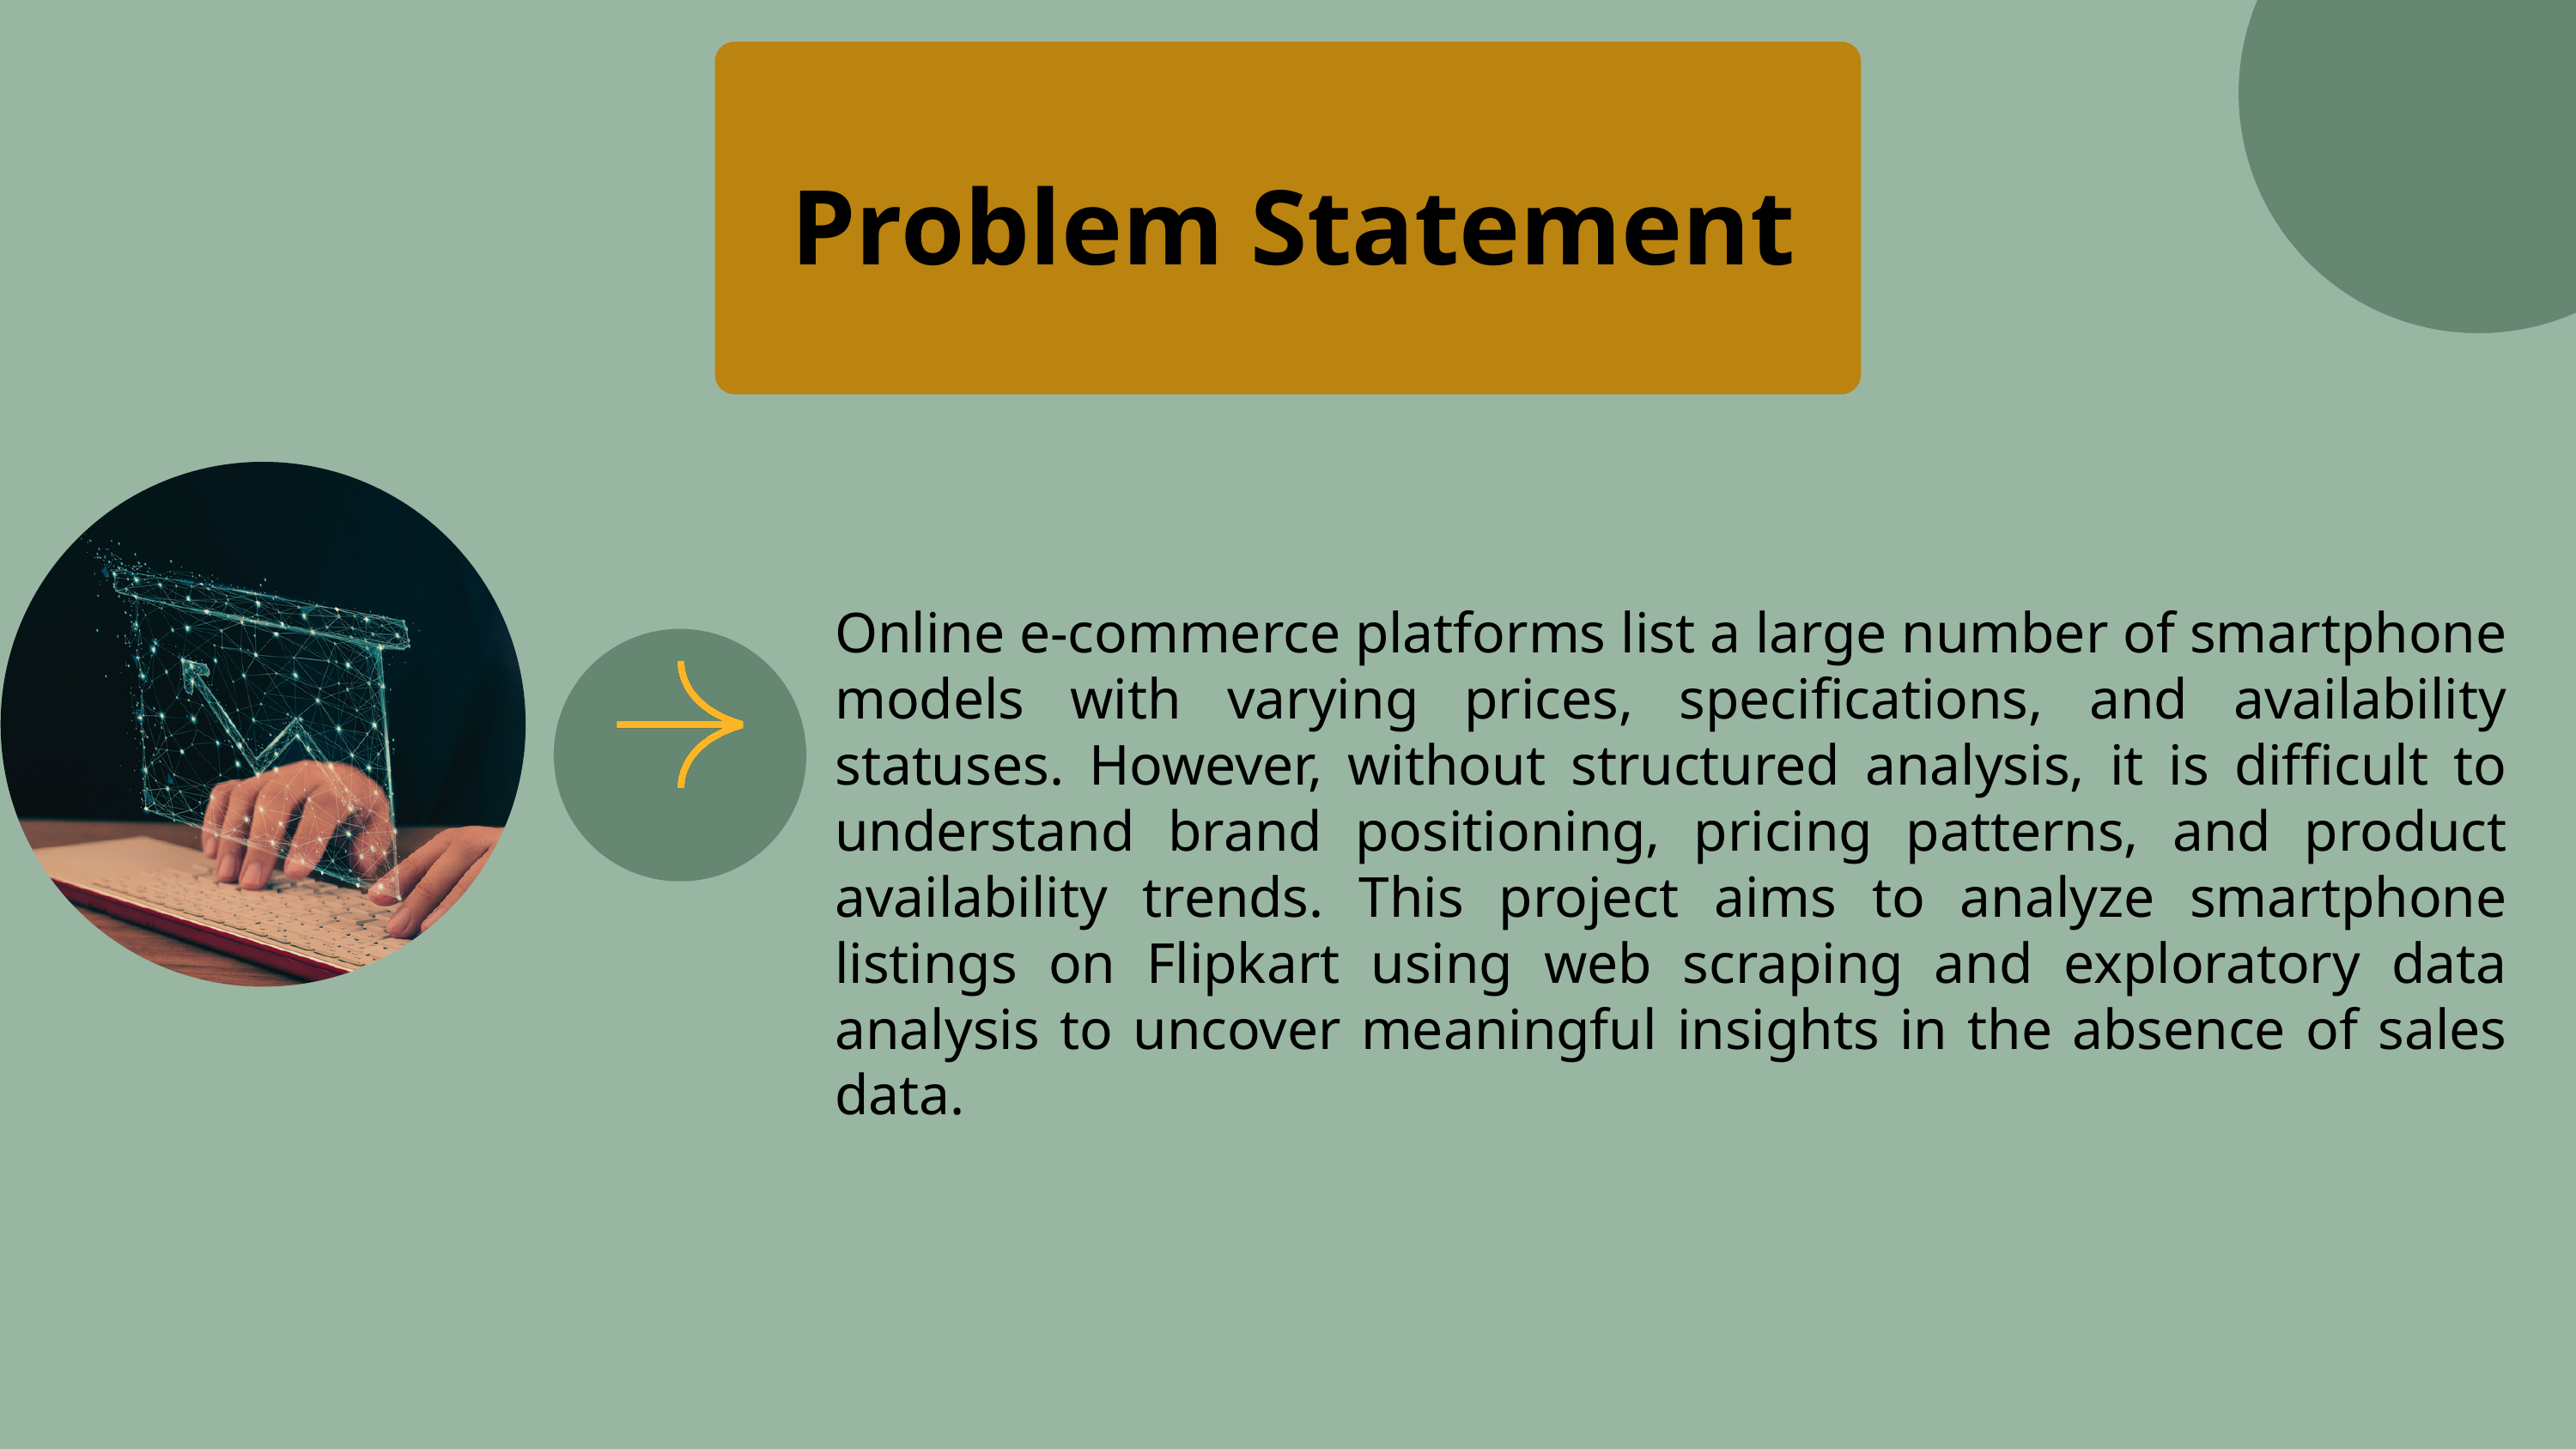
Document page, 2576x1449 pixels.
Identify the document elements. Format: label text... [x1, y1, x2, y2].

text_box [2238, 0, 2576, 334]
text_box Online e-commerce platforms list a large number of smartphone models with varying prices, specifications, and availability statuses. However, without structured analysis, it is difficult to understand brand positioning, pricing patterns, and product availability trends. This project aims to analyze smartphone listings on Flipkart using web scraping and exploratory data analysis to uncover meaningful insights in the absence of sales data. [835, 597, 2507, 1126]
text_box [0, 461, 526, 987]
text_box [714, 41, 1862, 395]
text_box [553, 628, 807, 882]
